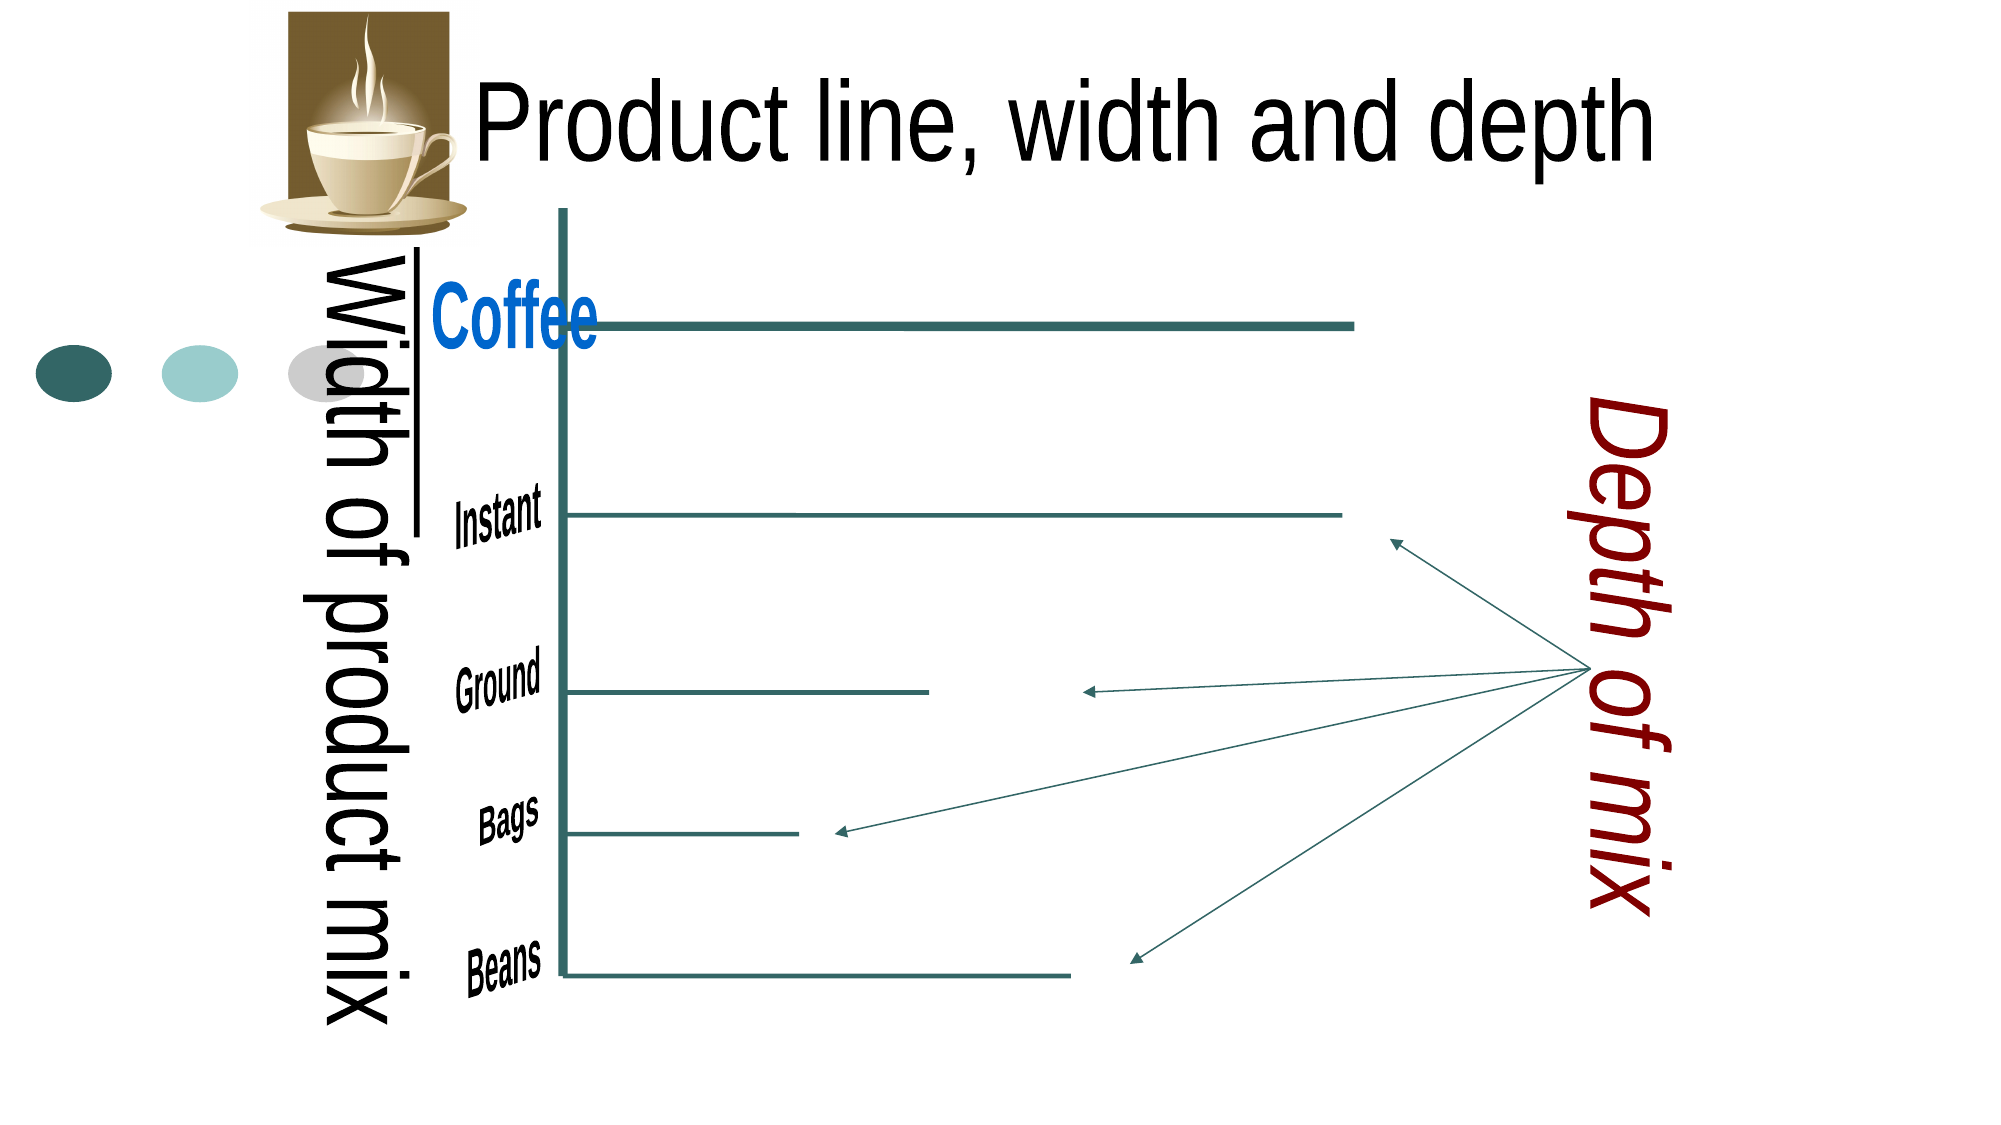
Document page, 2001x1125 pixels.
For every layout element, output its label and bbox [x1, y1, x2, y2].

text_box [1389, 538, 1590, 668]
text_box [1082, 668, 1588, 699]
text_box [1129, 668, 1591, 965]
text_box [834, 668, 1589, 838]
picture [249, 0, 480, 248]
